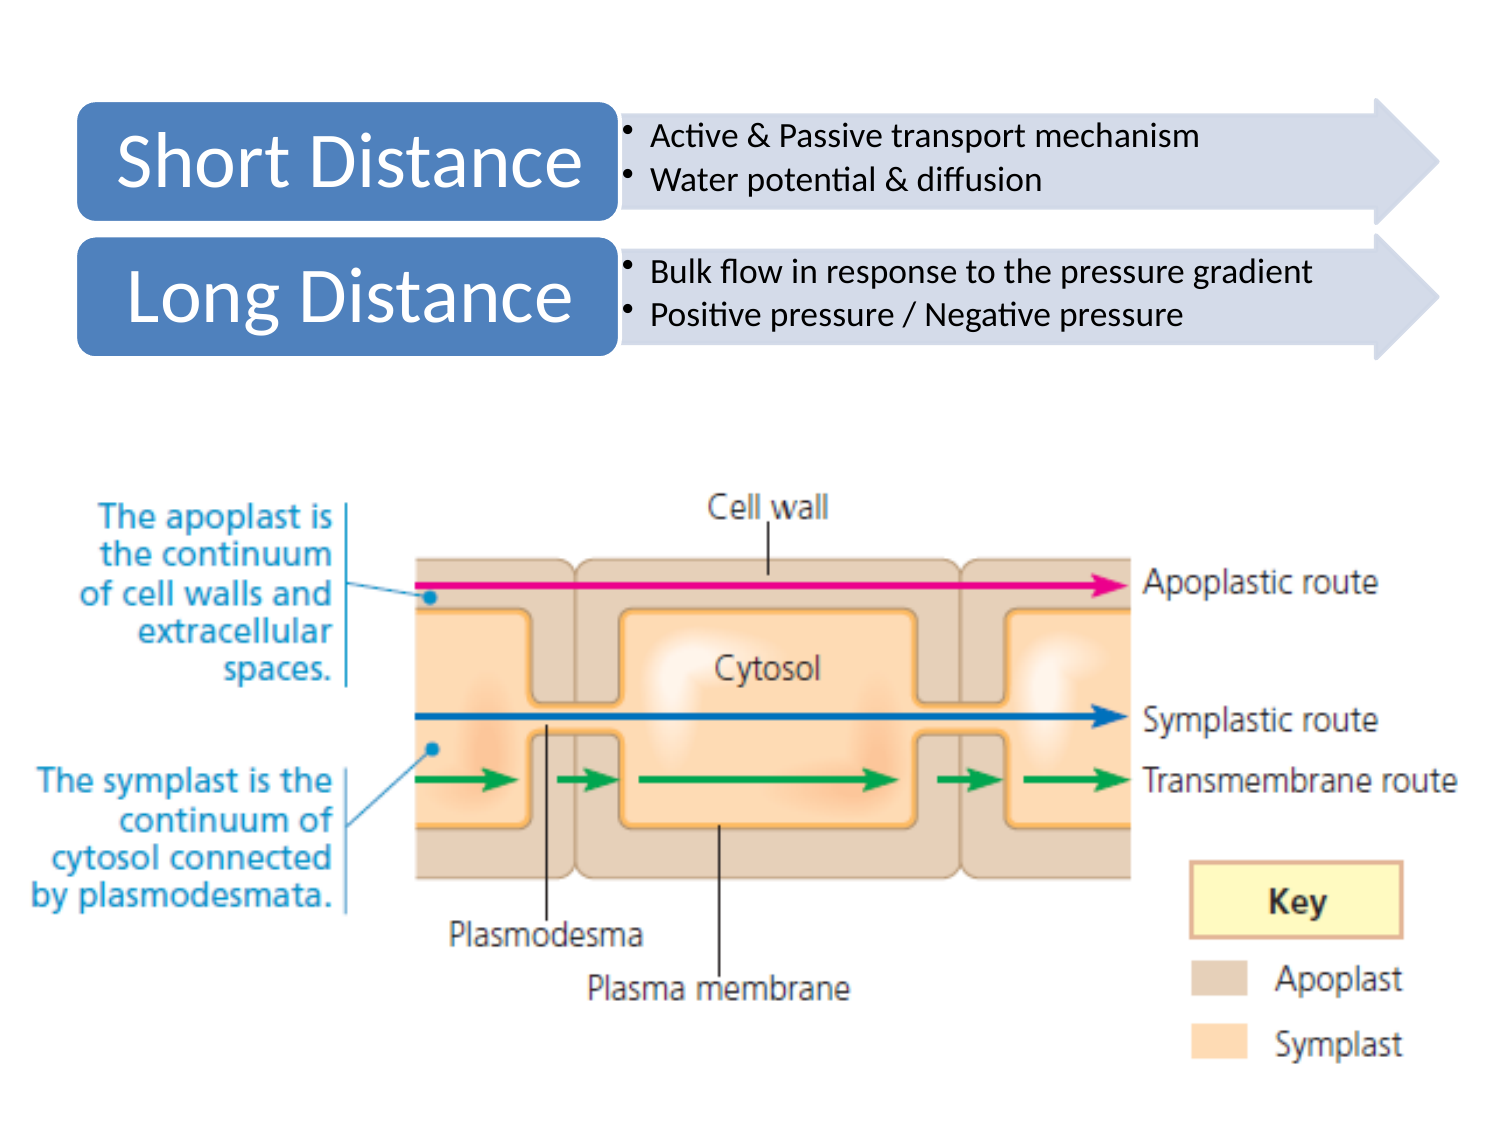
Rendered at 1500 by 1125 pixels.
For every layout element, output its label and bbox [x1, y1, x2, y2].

text_box [74, 99, 1438, 359]
picture [12, 452, 1500, 1113]
